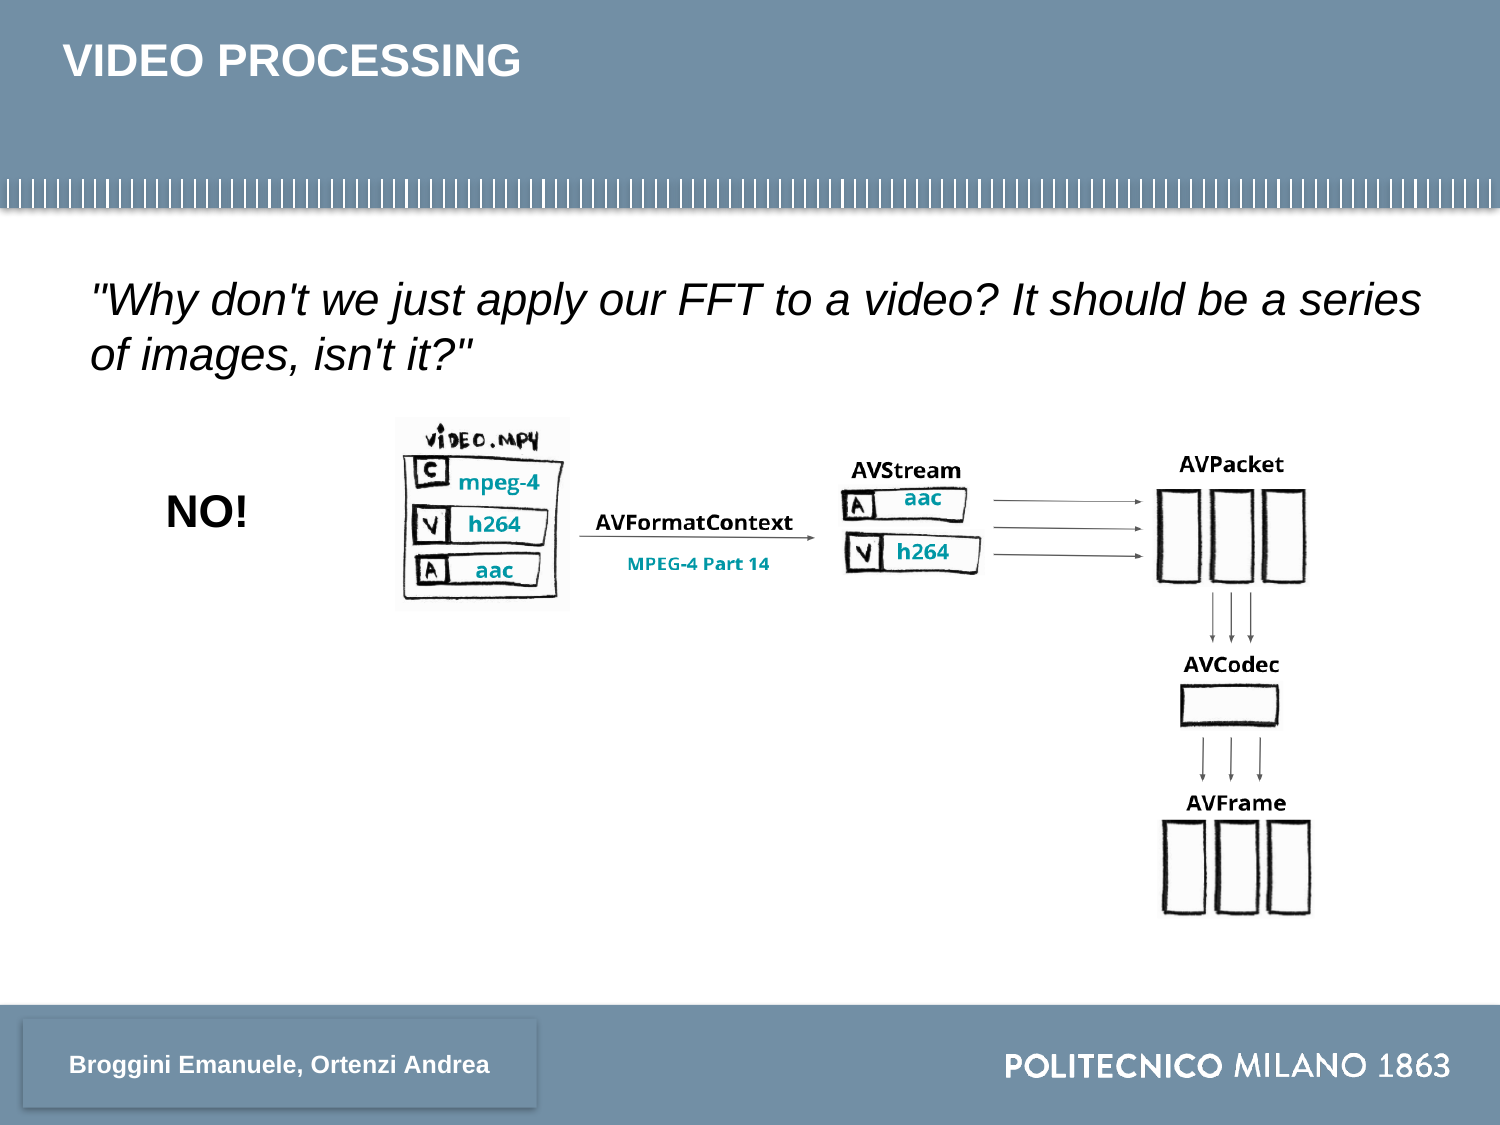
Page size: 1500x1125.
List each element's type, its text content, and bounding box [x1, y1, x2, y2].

title VIDEO PROCESSING [47, 22, 1455, 161]
text_box Broggini Emanuele, Ortenzi Andrea [22, 1018, 537, 1108]
picture [395, 416, 1319, 922]
list "Why don't we just apply our FFT to a video? It should be a series of images, isn't it?" [75, 262, 1441, 417]
text_box NO! [150, 474, 355, 545]
picture [999, 1041, 1456, 1089]
